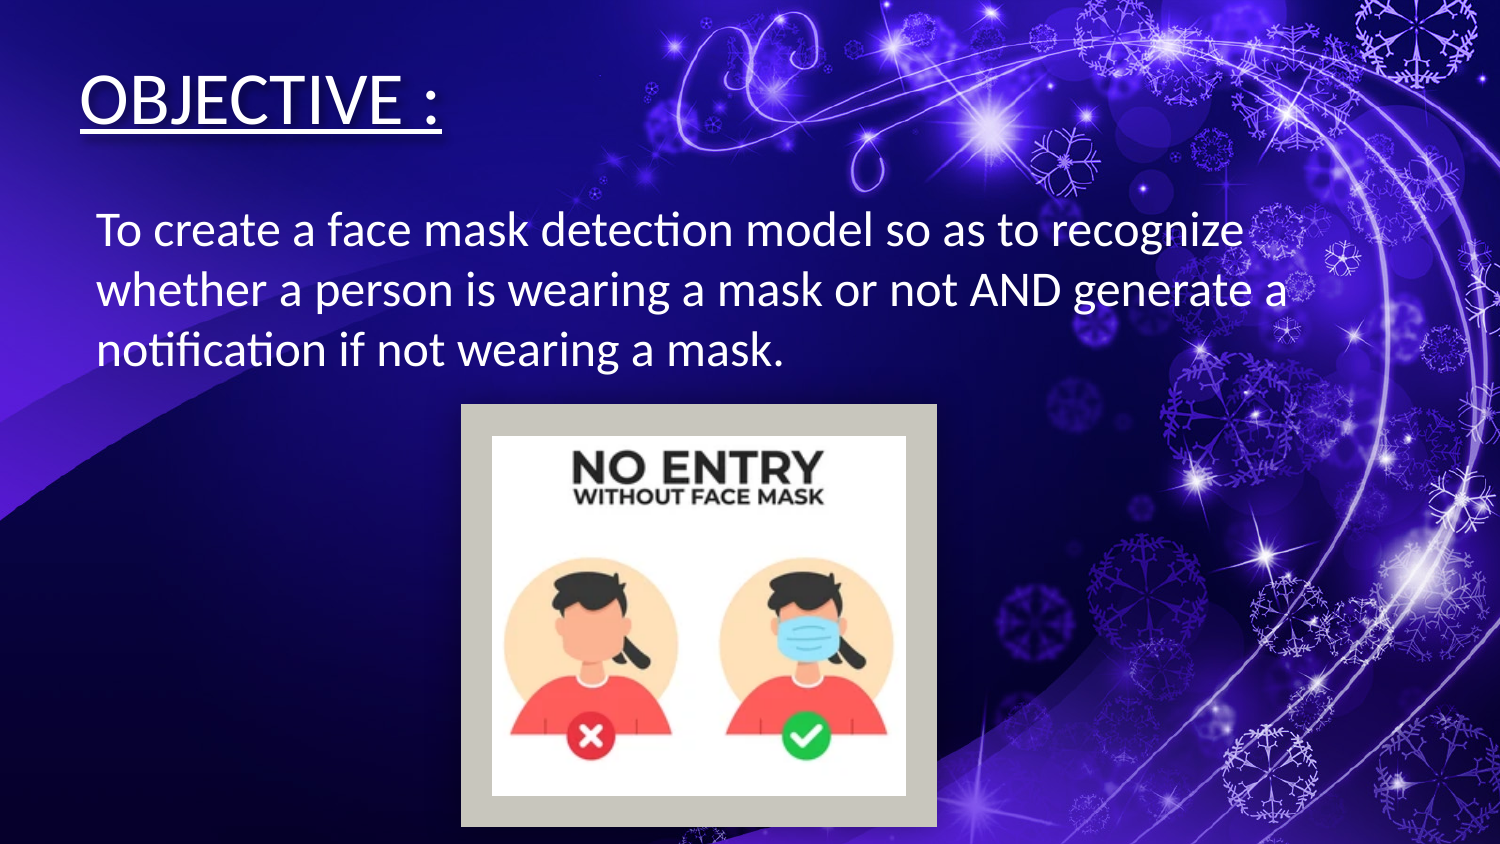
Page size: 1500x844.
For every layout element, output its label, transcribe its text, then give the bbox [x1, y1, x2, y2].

subtitle To create a face mask detection model so as to recognize whether a person is wearing a mask or not AND generate a notification if not wearing a mask. [80, 188, 1357, 301]
title OBJECTIVE : [52, 31, 470, 158]
picture [0, 0, 1500, 844]
